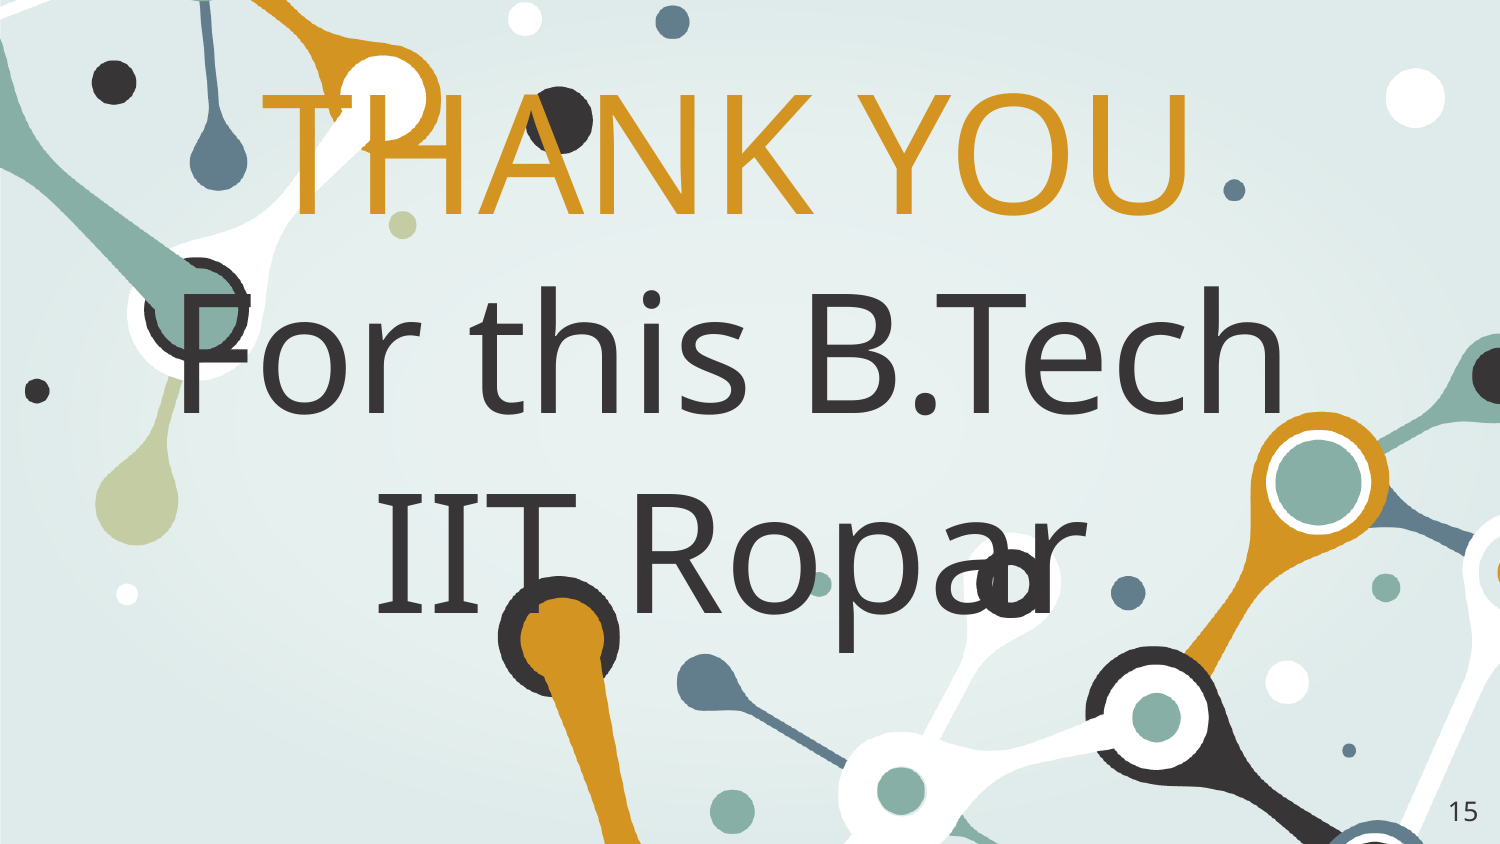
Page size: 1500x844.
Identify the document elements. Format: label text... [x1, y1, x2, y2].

picture [0, 0, 1500, 844]
title THANK YOU For this B.Tech IIT Ropar [135, 145, 1328, 550]
slide_number ‹#› [1403, 779, 1494, 844]
